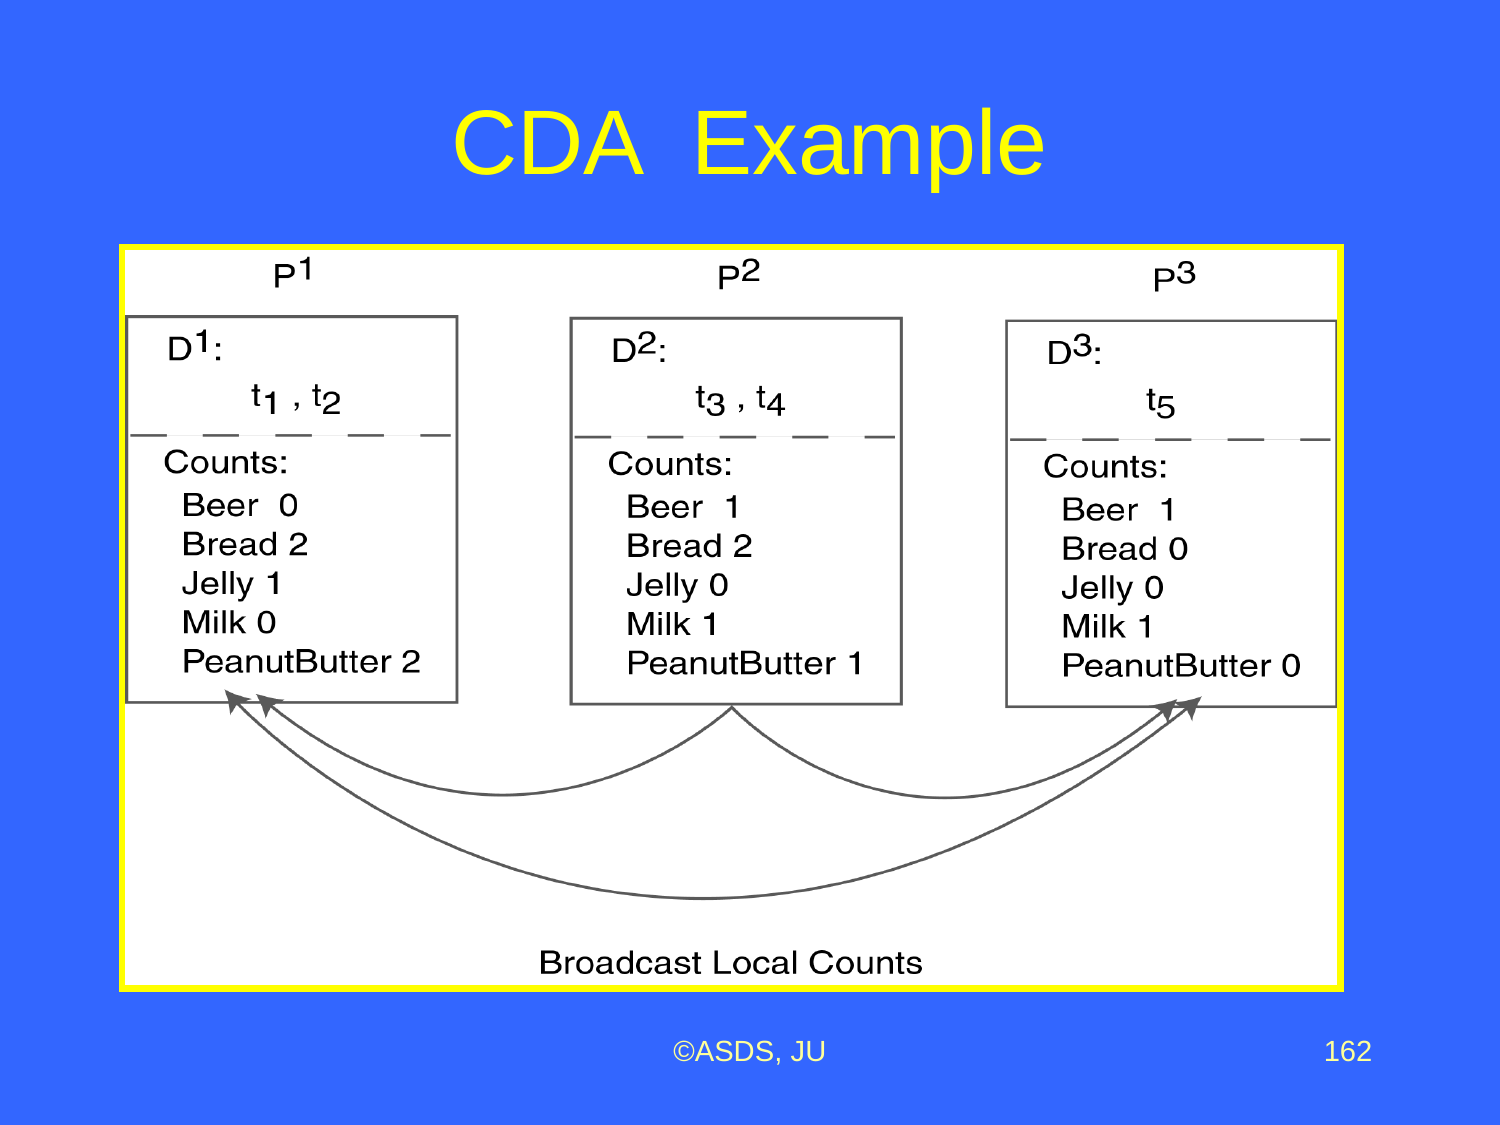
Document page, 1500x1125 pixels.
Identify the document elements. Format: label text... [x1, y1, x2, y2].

slide_number 162 [1074, 1024, 1388, 1101]
title CDA Example [112, 37, 1388, 238]
footer ©ASDS, JU [511, 1024, 988, 1101]
picture [124, 249, 1338, 986]
